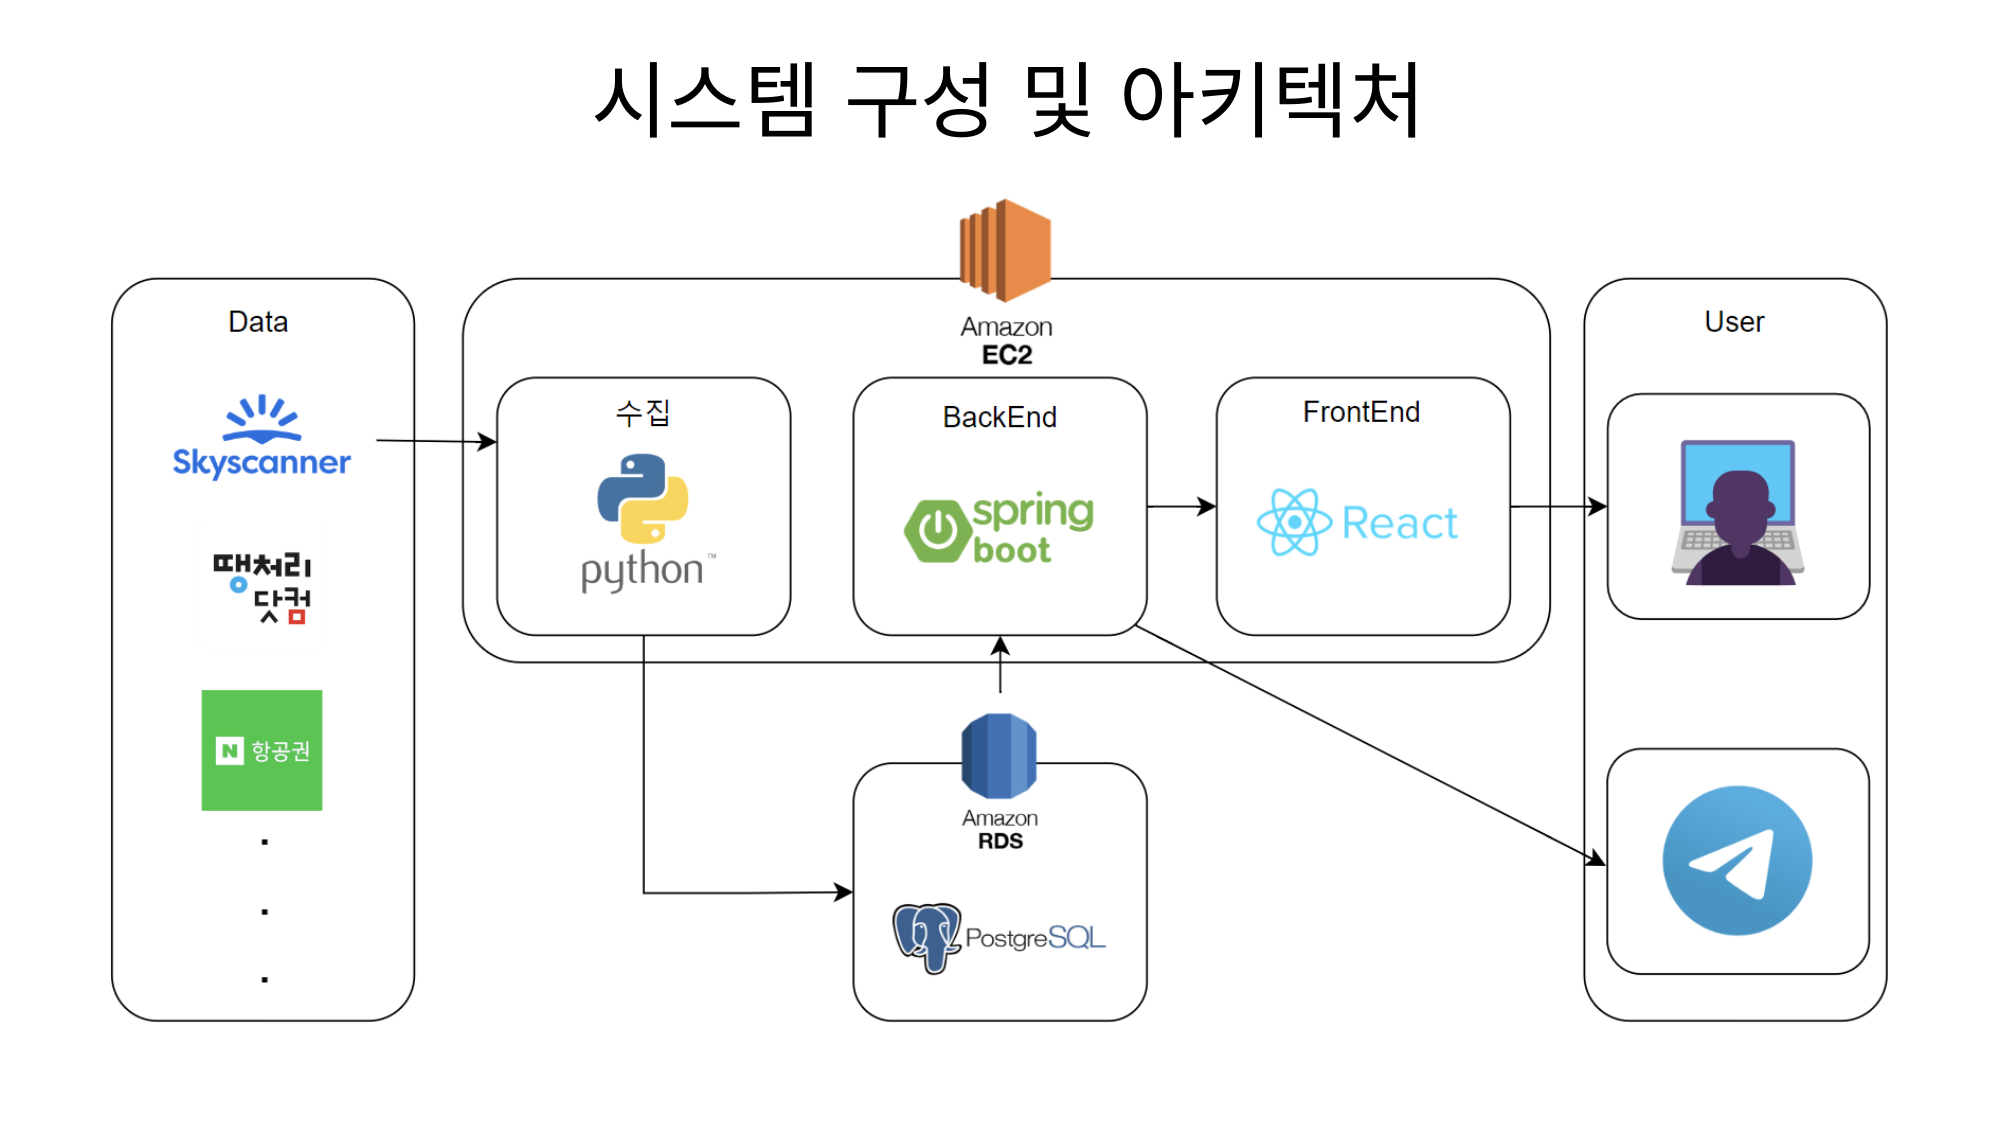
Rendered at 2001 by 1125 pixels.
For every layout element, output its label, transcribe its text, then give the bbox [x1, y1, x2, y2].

text_box 시스템 구성 및 아키텍처 [182, 0, 1836, 156]
picture [91, 193, 1909, 1045]
